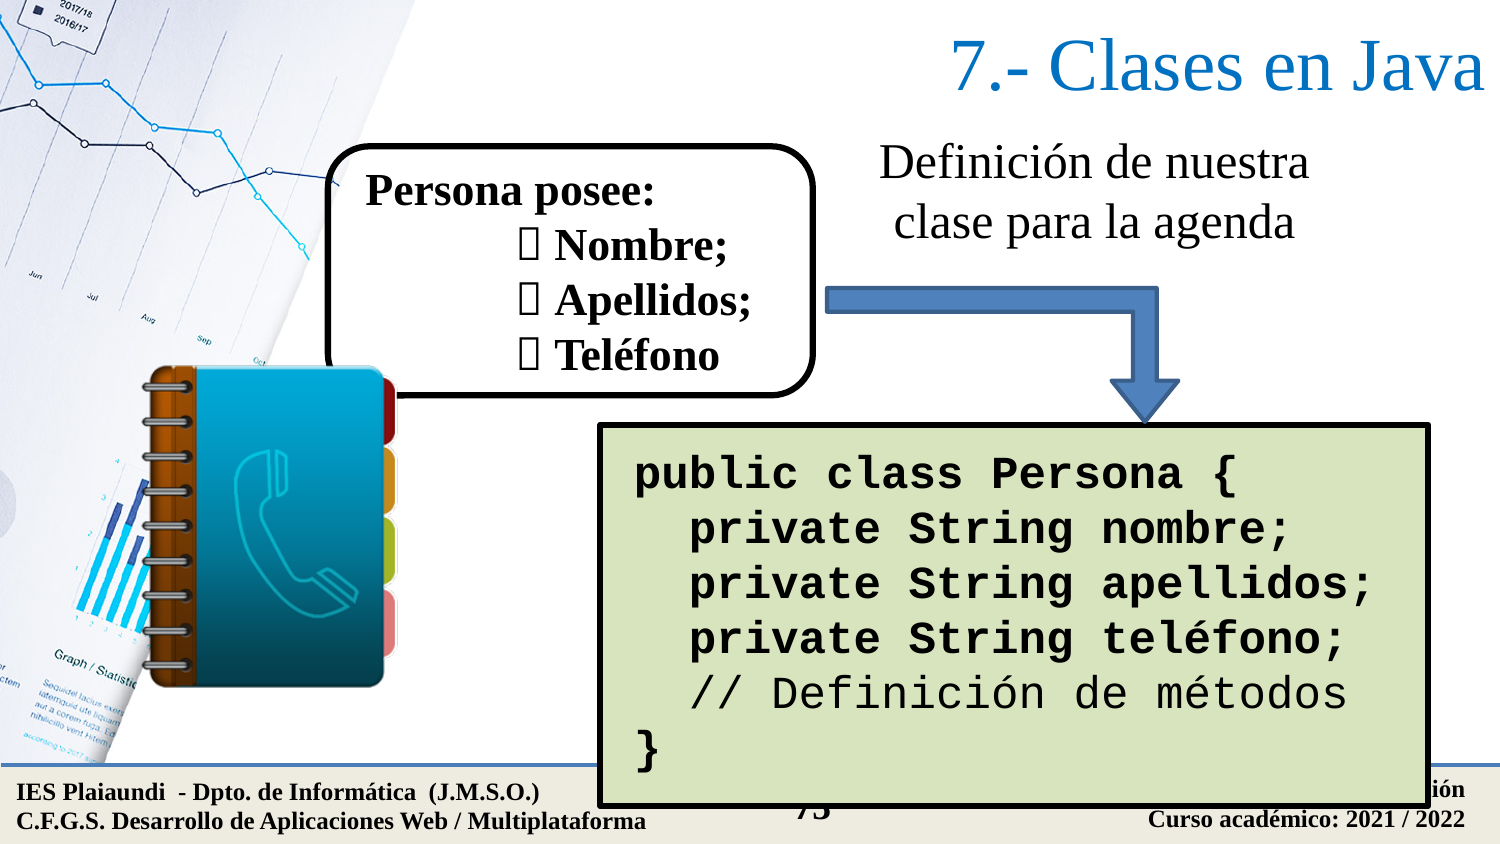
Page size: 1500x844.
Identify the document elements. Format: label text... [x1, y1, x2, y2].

text_box Definición de nuestra clase para la agenda [820, 121, 1369, 256]
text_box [600, 424, 1479, 807]
title 7.- Clases en Java [1, 0, 1500, 122]
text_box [1, 764, 1500, 844]
picture [0, 0, 1500, 763]
text_box [824, 285, 1181, 423]
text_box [327, 146, 817, 396]
